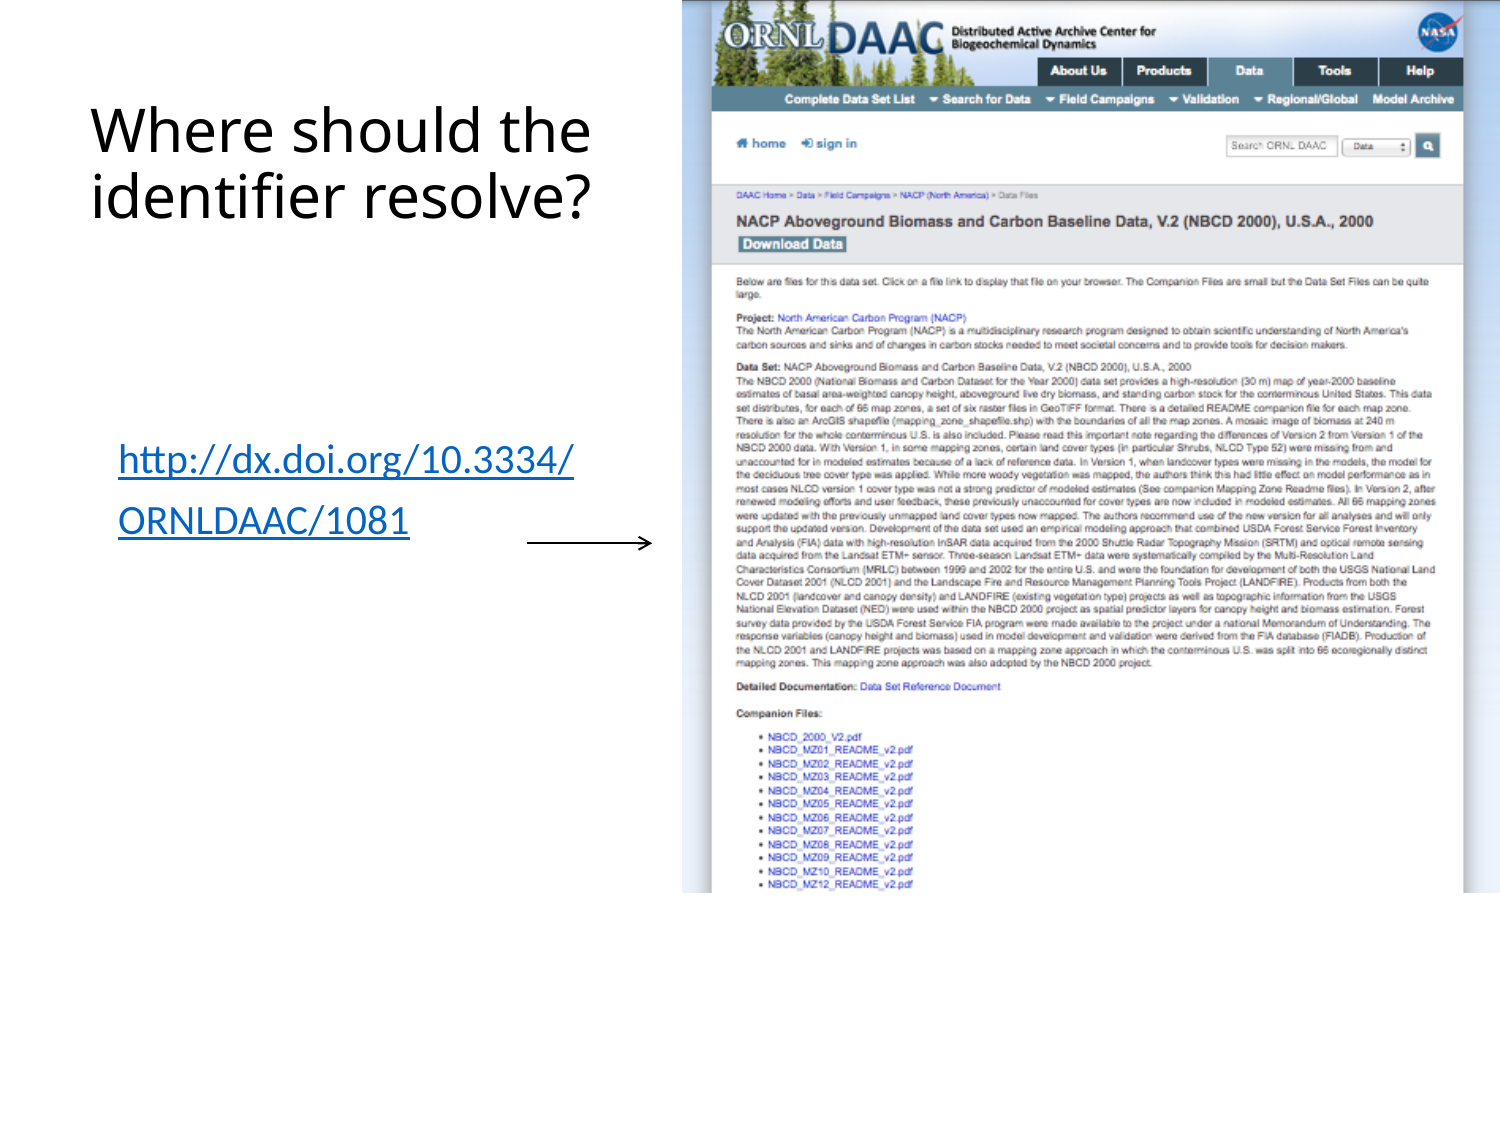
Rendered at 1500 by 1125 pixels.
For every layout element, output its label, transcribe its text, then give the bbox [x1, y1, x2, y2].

picture [682, 0, 1500, 893]
title Where should the identifier resolve? [75, 72, 630, 260]
list http://dx.doi.org/10.3334/ ORNLDAAC/1081 [103, 299, 1397, 1014]
